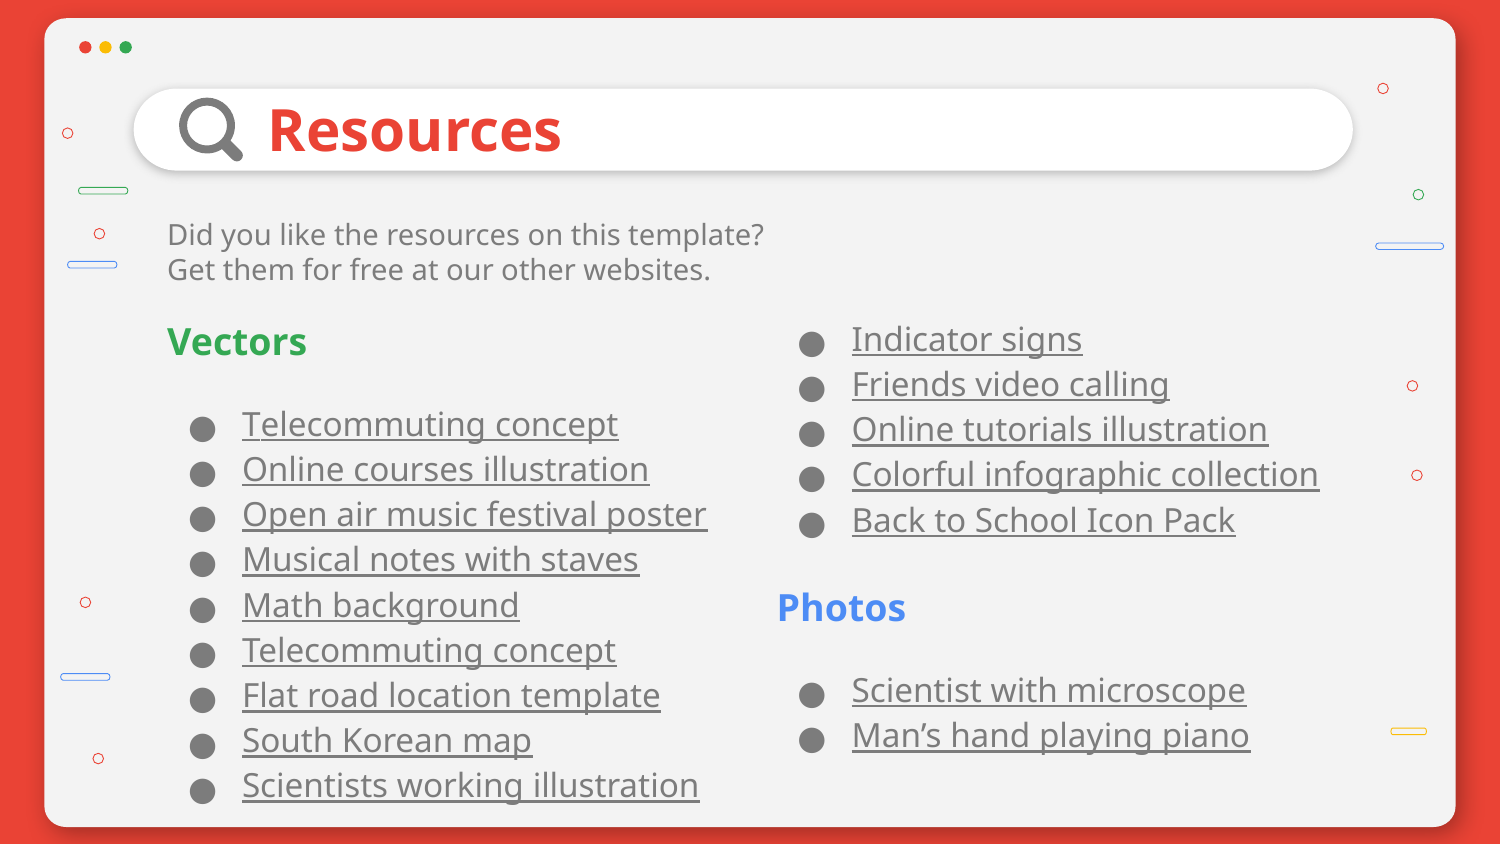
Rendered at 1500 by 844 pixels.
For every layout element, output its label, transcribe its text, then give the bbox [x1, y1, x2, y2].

subtitle Indicator signs Friends video calling Online tutorials illustration Colorful infographic collection Back to School Icon Pack Photos Scientist with microscope Man’s hand playing piano [761, 302, 1350, 782]
subtitle Vectors Telecommuting concept Online courses illustration Open air music festival poster Musical notes with staves Math background Telecommuting concept Flat road location template South Korean map Scientists working illustration [152, 305, 740, 782]
text_box Did you like the resources on this template? Get them for free at our other websites. [152, 201, 807, 305]
title Resources [252, 89, 1317, 168]
